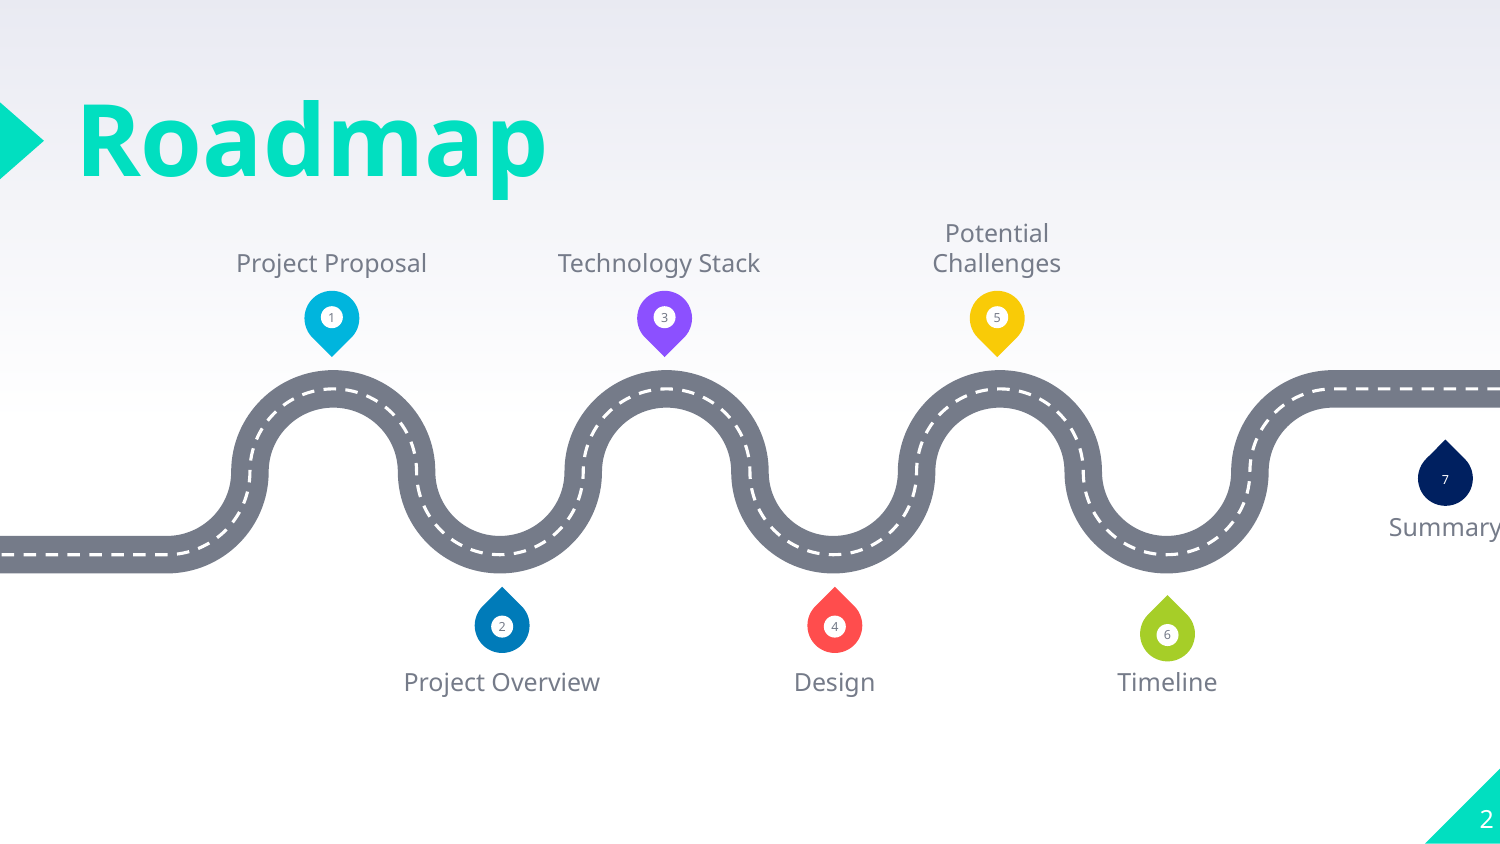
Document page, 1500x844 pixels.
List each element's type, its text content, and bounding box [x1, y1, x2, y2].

text_box Project Proposal [226, 189, 438, 278]
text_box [625, 279, 704, 358]
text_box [795, 586, 874, 665]
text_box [292, 279, 371, 358]
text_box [1128, 594, 1207, 673]
text_box Summary [1339, 511, 1500, 599]
text_box Potential Challenges [891, 189, 1103, 278]
text_box Technology Stack [553, 189, 765, 278]
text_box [463, 586, 542, 665]
slide_number 2 [1418, 760, 1494, 838]
text_box Timeline [1062, 666, 1273, 755]
title Roadmap [75, 99, 1001, 277]
text_box [0, 388, 1500, 555]
text_box Design [729, 666, 941, 755]
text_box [1406, 439, 1485, 518]
text_box Project Overview [396, 666, 608, 755]
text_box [958, 279, 1037, 358]
